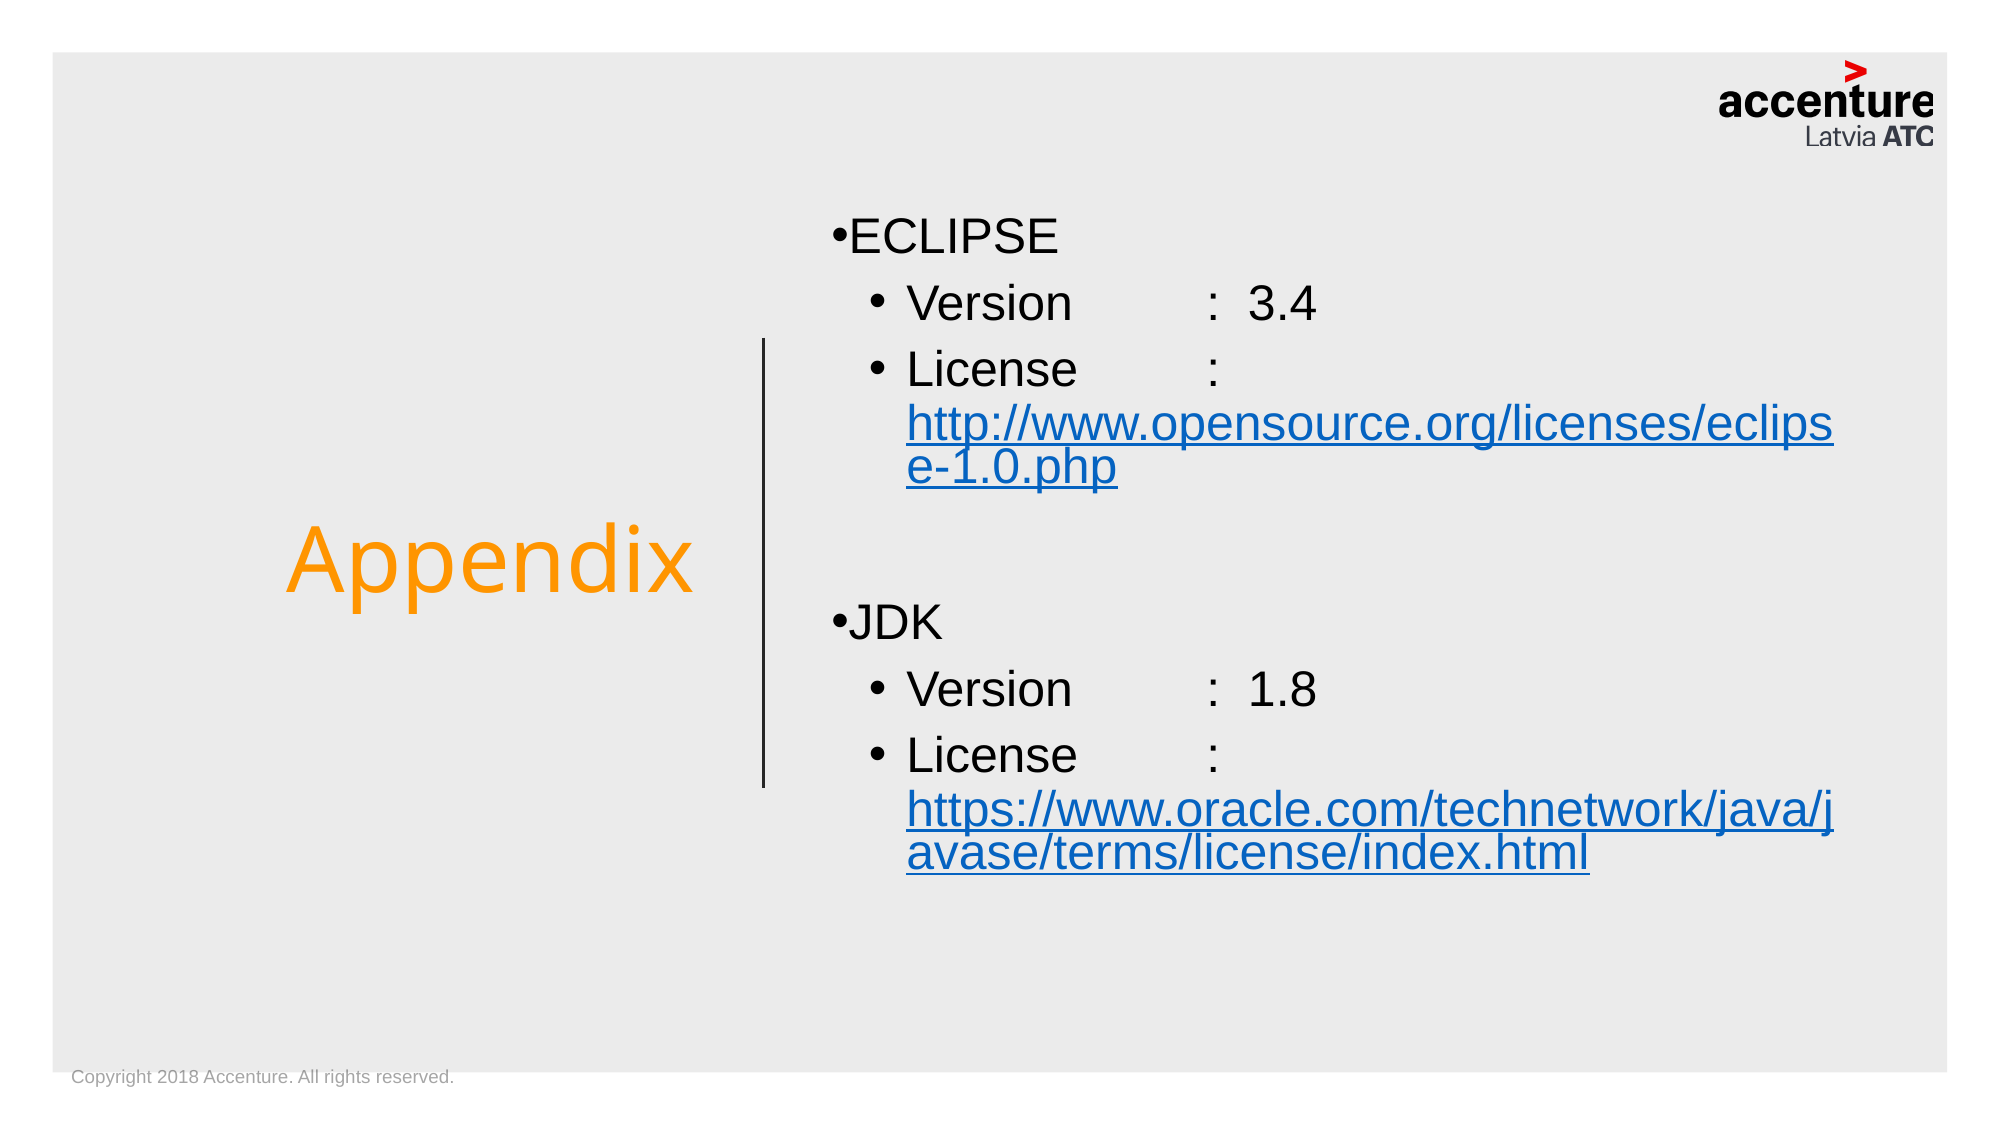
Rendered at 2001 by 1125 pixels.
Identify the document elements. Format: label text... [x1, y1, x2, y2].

text_box [52, 51, 1948, 1073]
list ECLIPSE Version : 3.4 License : http://www.opensource.org/licenses/eclipse-1.0.php JDK Version : 1.8 License : https://www.oracle.com/technetwork/java/javase/terms/license/index.html [816, 158, 1863, 967]
title Appendix [137, 158, 711, 967]
